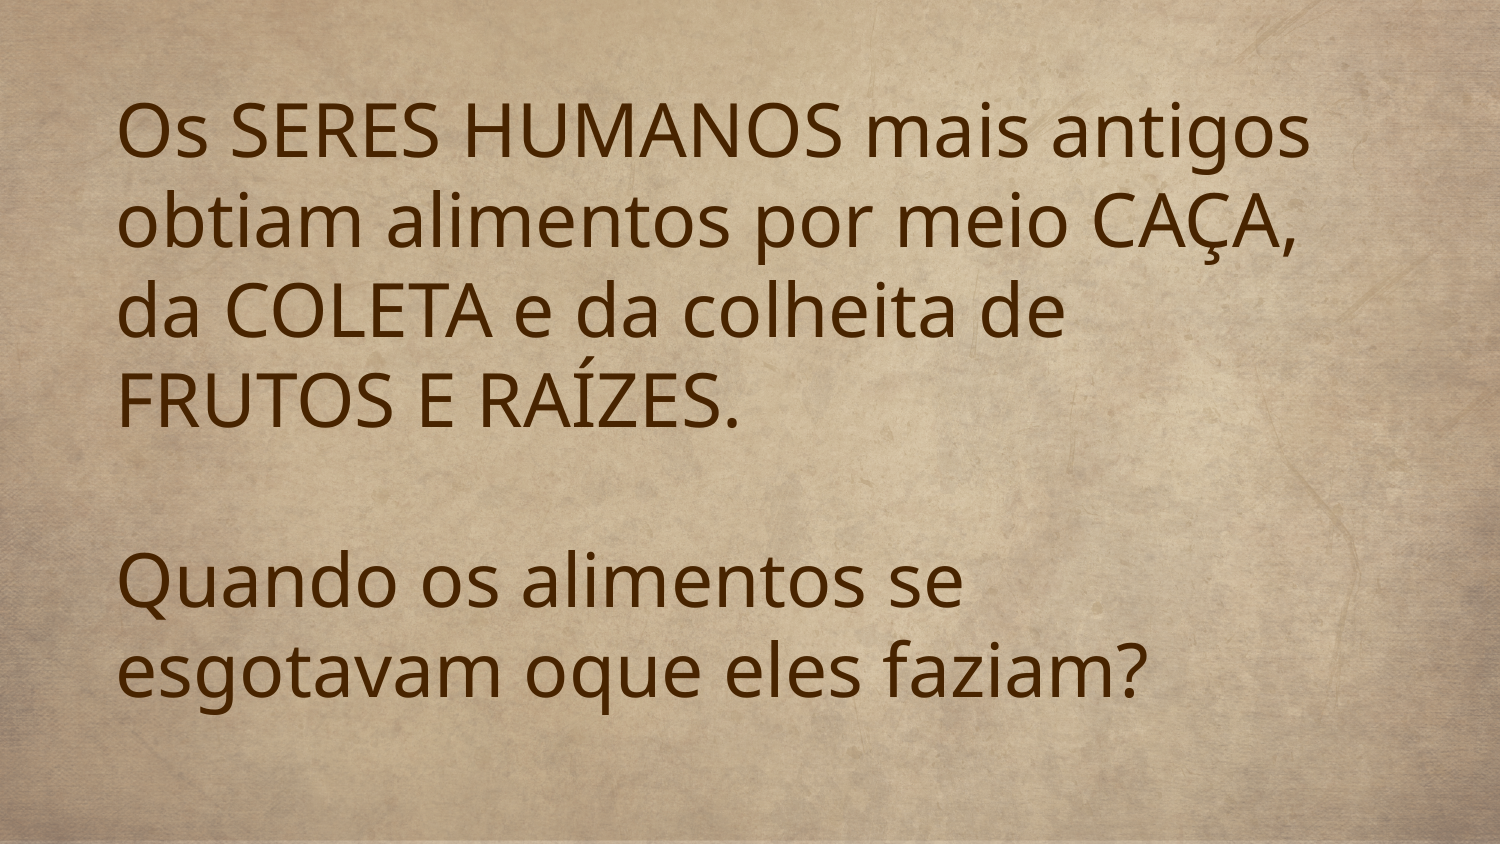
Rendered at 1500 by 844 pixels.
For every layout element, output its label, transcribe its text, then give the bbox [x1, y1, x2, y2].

picture [0, 0, 1500, 844]
list Os SERES HUMANOS mais antigos obtiam alimentos por meio CAÇA, da COLETA e da colheita de FRUTOS E RAÍZES. Quando os alimentos se esgotavam oque eles faziam? [100, 67, 1369, 778]
